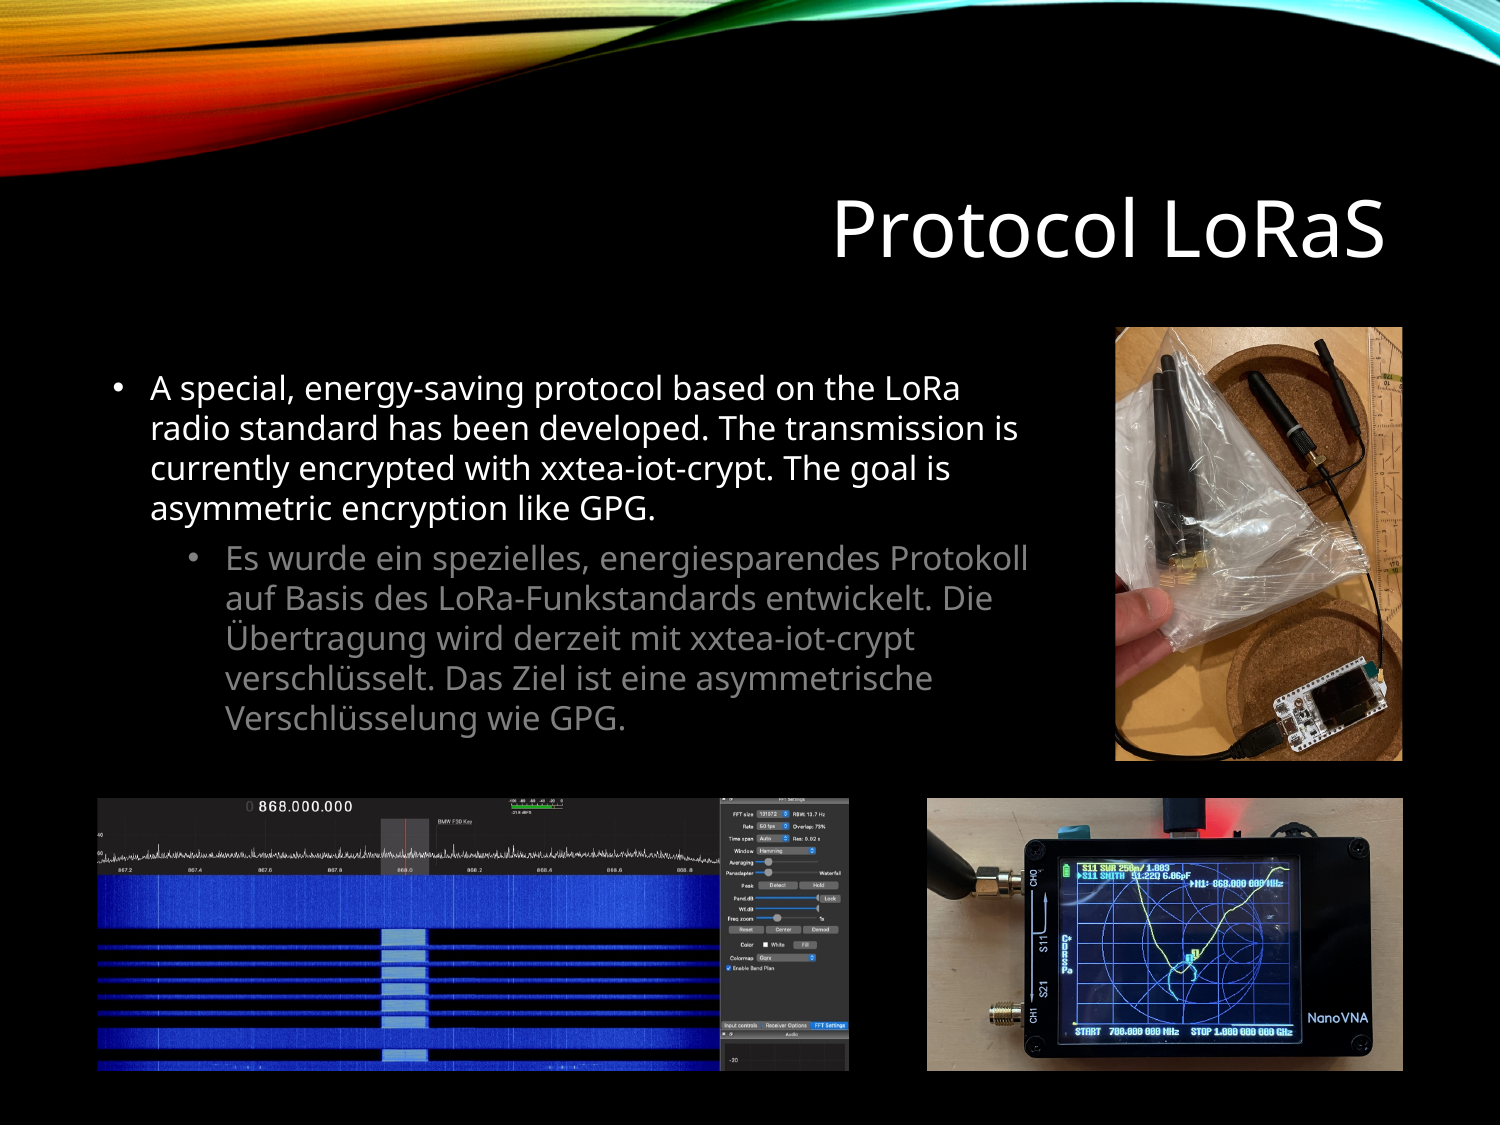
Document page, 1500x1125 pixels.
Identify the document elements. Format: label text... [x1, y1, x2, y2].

picture [1114, 326, 1403, 761]
picture [927, 798, 1403, 1071]
text_box A special, energy-saving protocol based on the LoRa radio standard has been developed. The transmission is currently encrypted with xxtea-iot-crypt. The goal is asymmetric encryption like GPG. Es wurde ein spezielles, energiesparendes Protokoll auf Basis des LoRa-Funkstandards entwickelt. Die Übertragung wird derzeit mit xxtea-iot-crypt verschlüsselt. Das Ziel ist eine asymmetrische Verschlüsselung wie GPG. [97, 359, 1055, 742]
title Protocol LoRaS [356, 125, 1403, 338]
picture [97, 798, 851, 1071]
picture [0, 0, 1500, 178]
